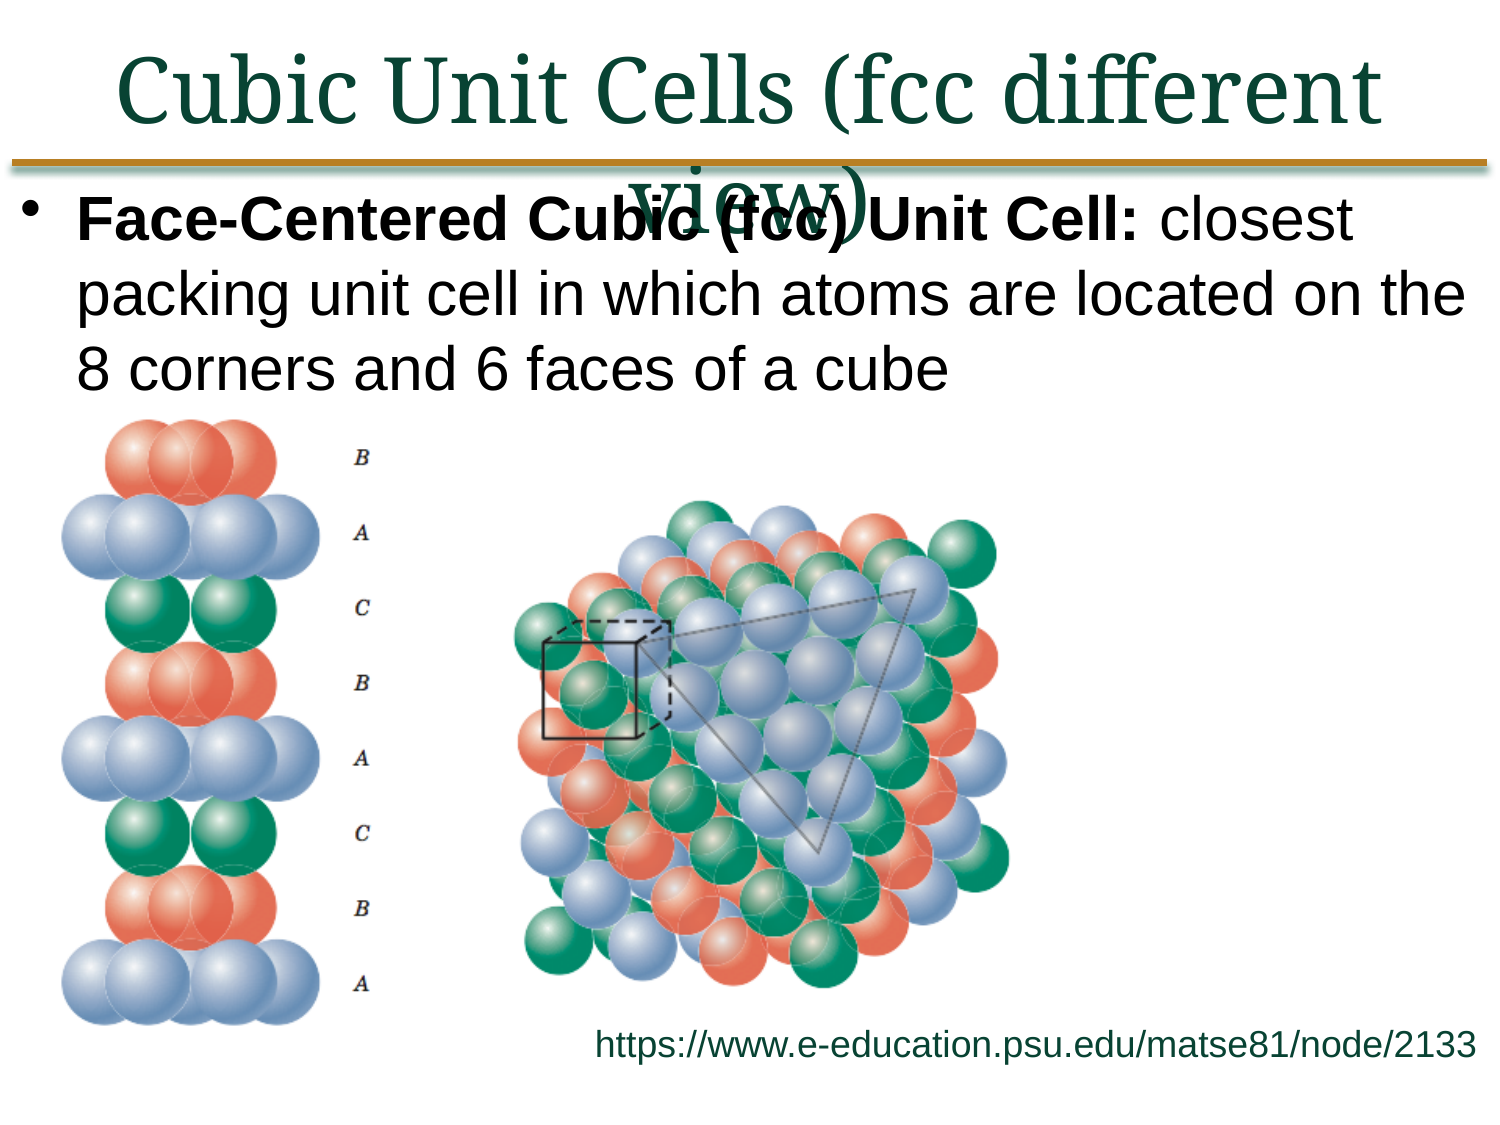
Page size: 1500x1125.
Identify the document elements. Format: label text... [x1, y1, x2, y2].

text_box Face-Centered Cubic (fcc) Unit Cell: closest packing unit cell in which atoms are located on the 8 corners and 6 faces of a cube [5, 170, 1493, 434]
text_box https://www.e-education.psu.edu/matse81/node/2133 [580, 1012, 1492, 1073]
text_box Cubic Unit Cells (fcc different view) [0, 24, 1500, 175]
picture [56, 412, 1017, 1029]
